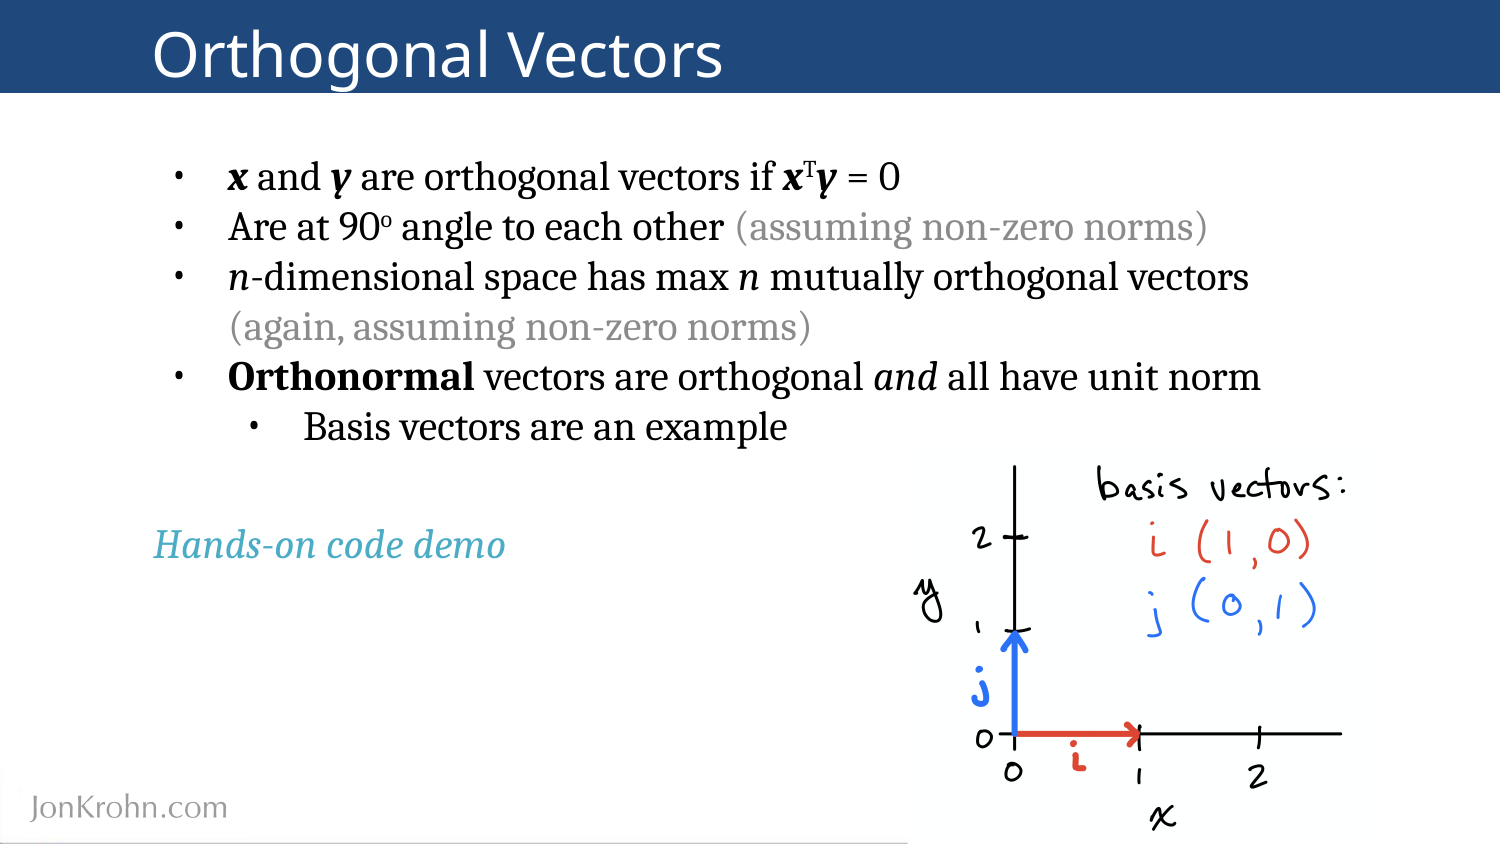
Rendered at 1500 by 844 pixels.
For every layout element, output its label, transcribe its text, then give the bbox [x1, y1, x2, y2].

title Orthogonal Vectors [136, 0, 1375, 92]
list x and y are orthogonal vectors if xTy = 0 Are at 90o angle to each other (assuming non-zero norms) n-dimensional space has max n mutually orthogonal vectors (again, assuming non-zero norms) Orthonormal vectors are orthogonal and all have unit norm Basis vectors are an example Hands-on code demo [138, 133, 1375, 716]
picture [0, 93, 1500, 844]
